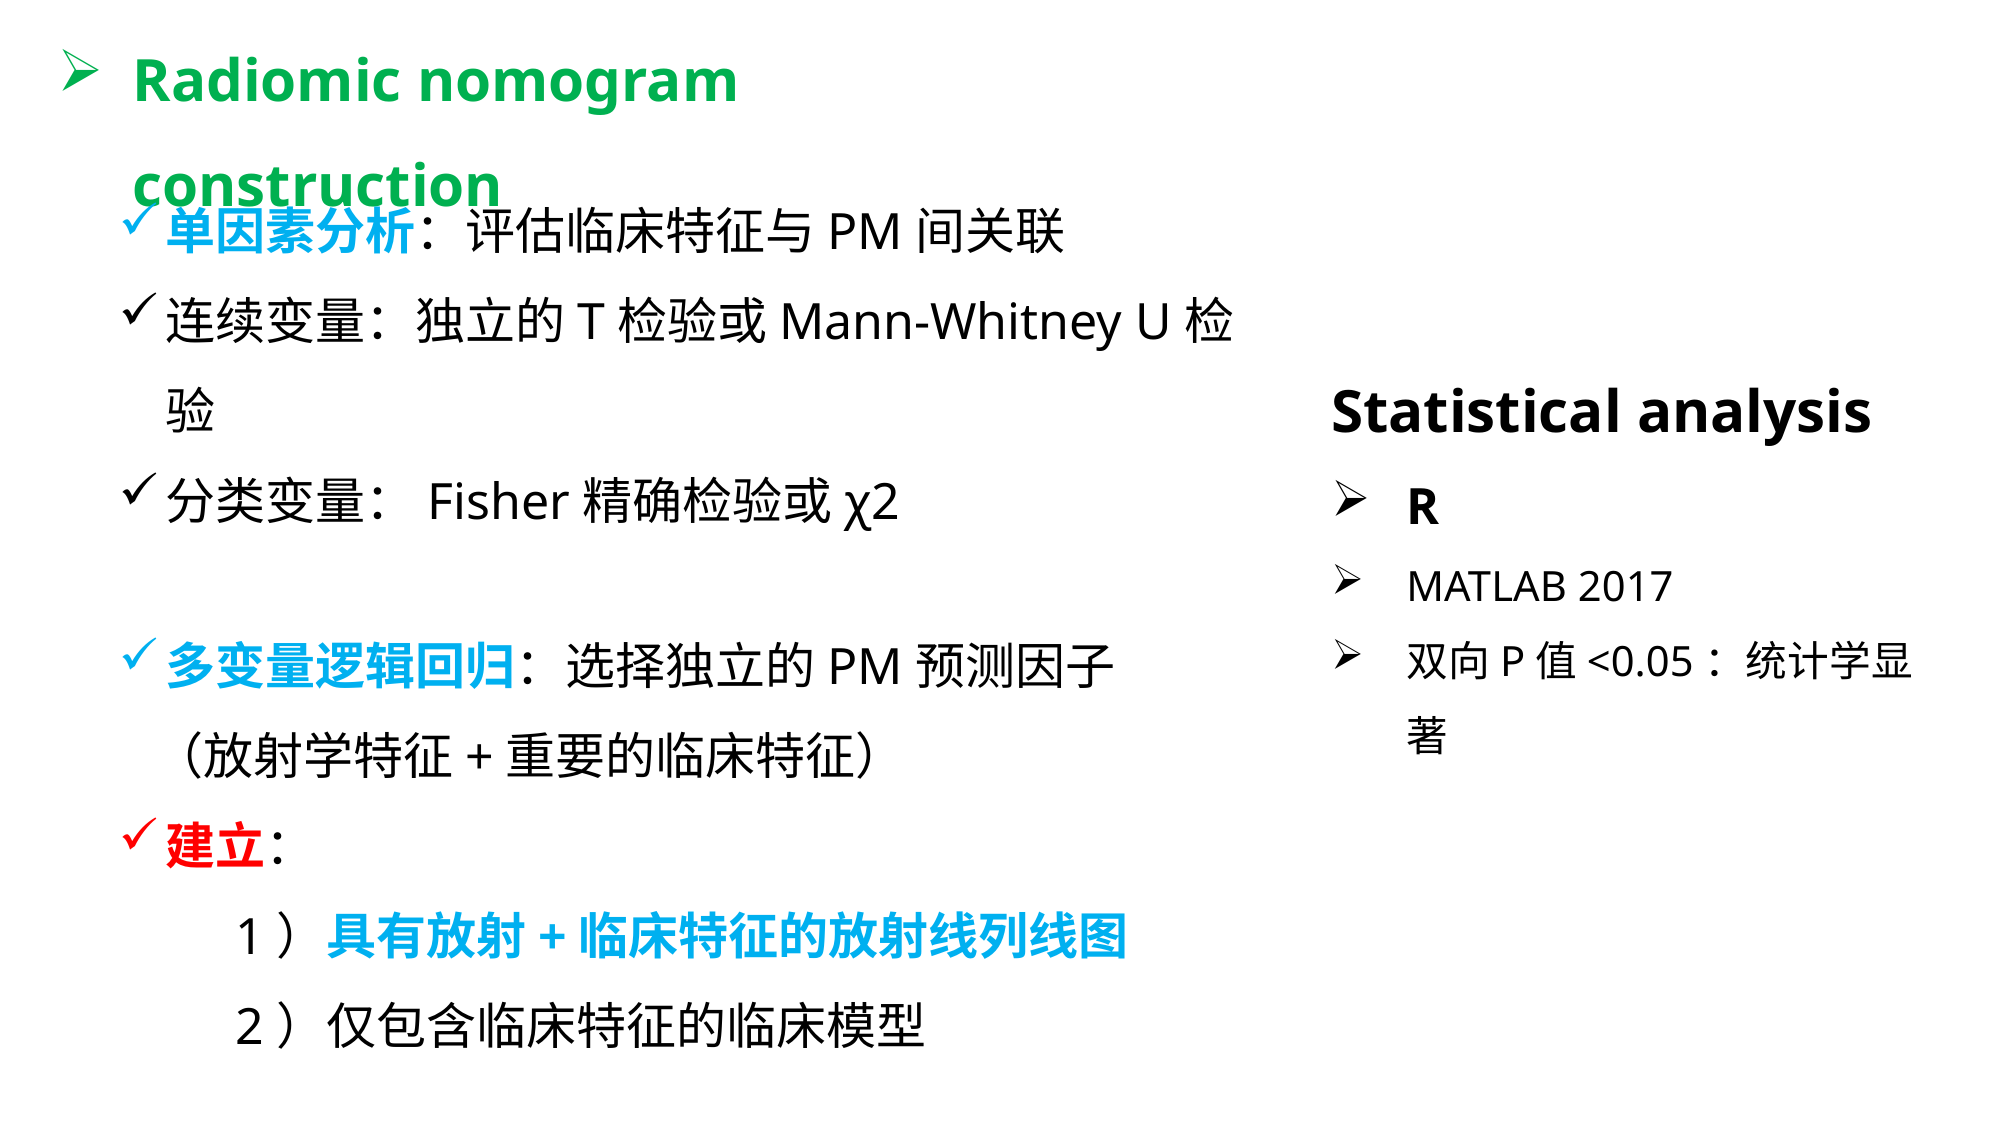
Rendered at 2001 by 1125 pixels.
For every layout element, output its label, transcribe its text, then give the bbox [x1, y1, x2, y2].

text_box Statistical analysis R MATLAB 2017 双向P值<0.05：统计学显著 [1316, 332, 1939, 767]
text_box Radiomic nomogram construction [42, 0, 1014, 226]
text_box 单因素分析：评估临床特征与PM间关联 连续变量：独立的T检验或Mann-Whitney U检验 分类变量：Fisher精确检验或χ2 多变量逻辑回归：选择独立的PM预测因子 （放射学特征+重要的临床特征） 建立： 1）具有放射+临床特征的放射线列线图 2）仅包含临床特征的临床模型 [103, 112, 1280, 1062]
